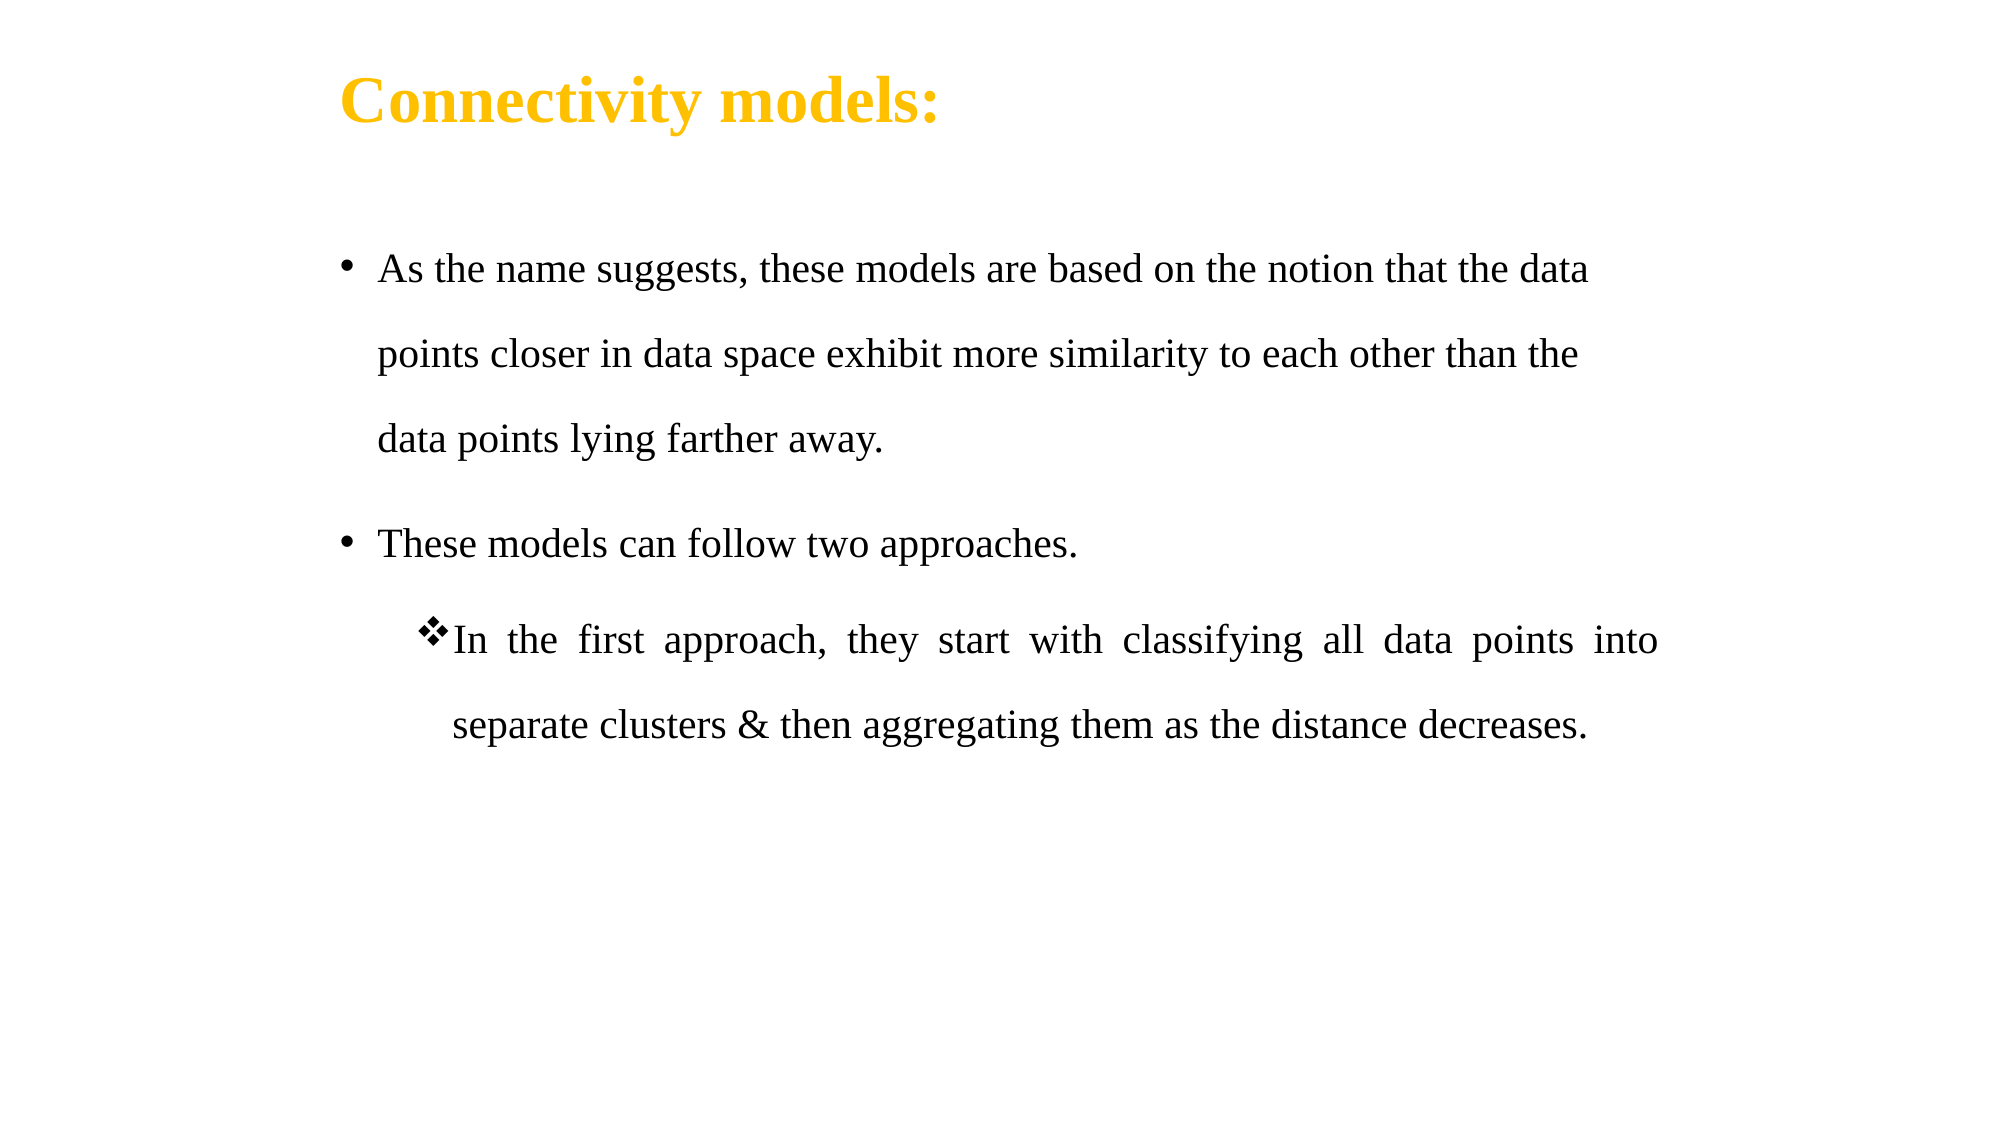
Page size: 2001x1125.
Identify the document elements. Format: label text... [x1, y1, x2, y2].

title Connectivity models: [324, 7, 1675, 195]
list As the name suggests, these models are based on the notion that the data points closer in data space exhibit more similarity to each other than the data points lying farther away. These models can follow two approaches. In the first approach, they start with classifying all data points into separate clusters & then aggregating them as the distance decreases. [324, 198, 1675, 941]
